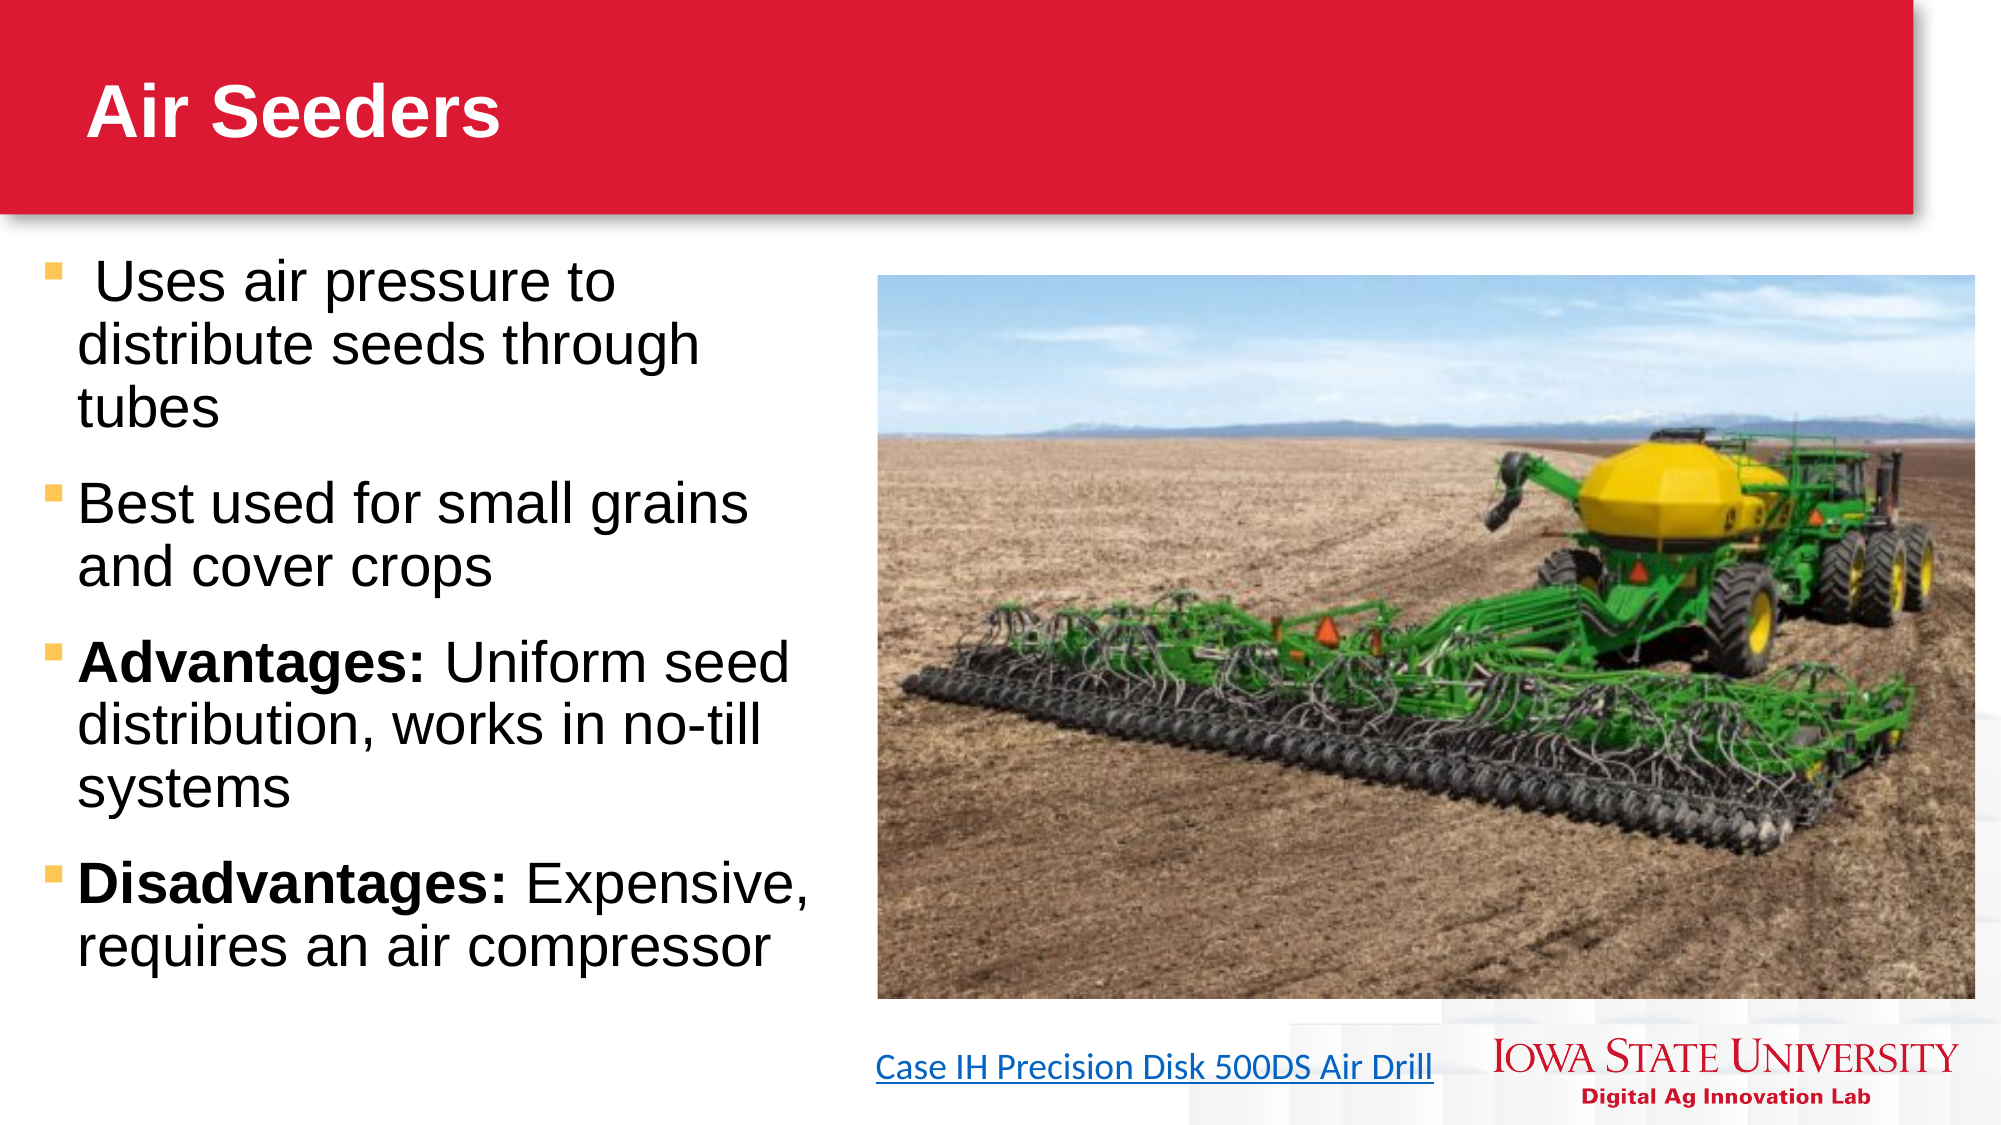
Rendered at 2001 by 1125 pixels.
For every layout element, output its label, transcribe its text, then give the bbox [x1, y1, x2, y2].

picture [877, 274, 1976, 999]
list Uses air pressure to distribute seeds through tubes Best used for small grains and cover crops Advantages: Uniform seed distribution, works in no-till systems Disadvantages: Expensive, requires an air compressor [40, 251, 843, 1095]
picture [1484, 1028, 1982, 1116]
text_box Air Seeders [85, 19, 1514, 213]
text_box Case IH Precision Disk 500DS Air Drill [860, 1034, 1866, 1094]
